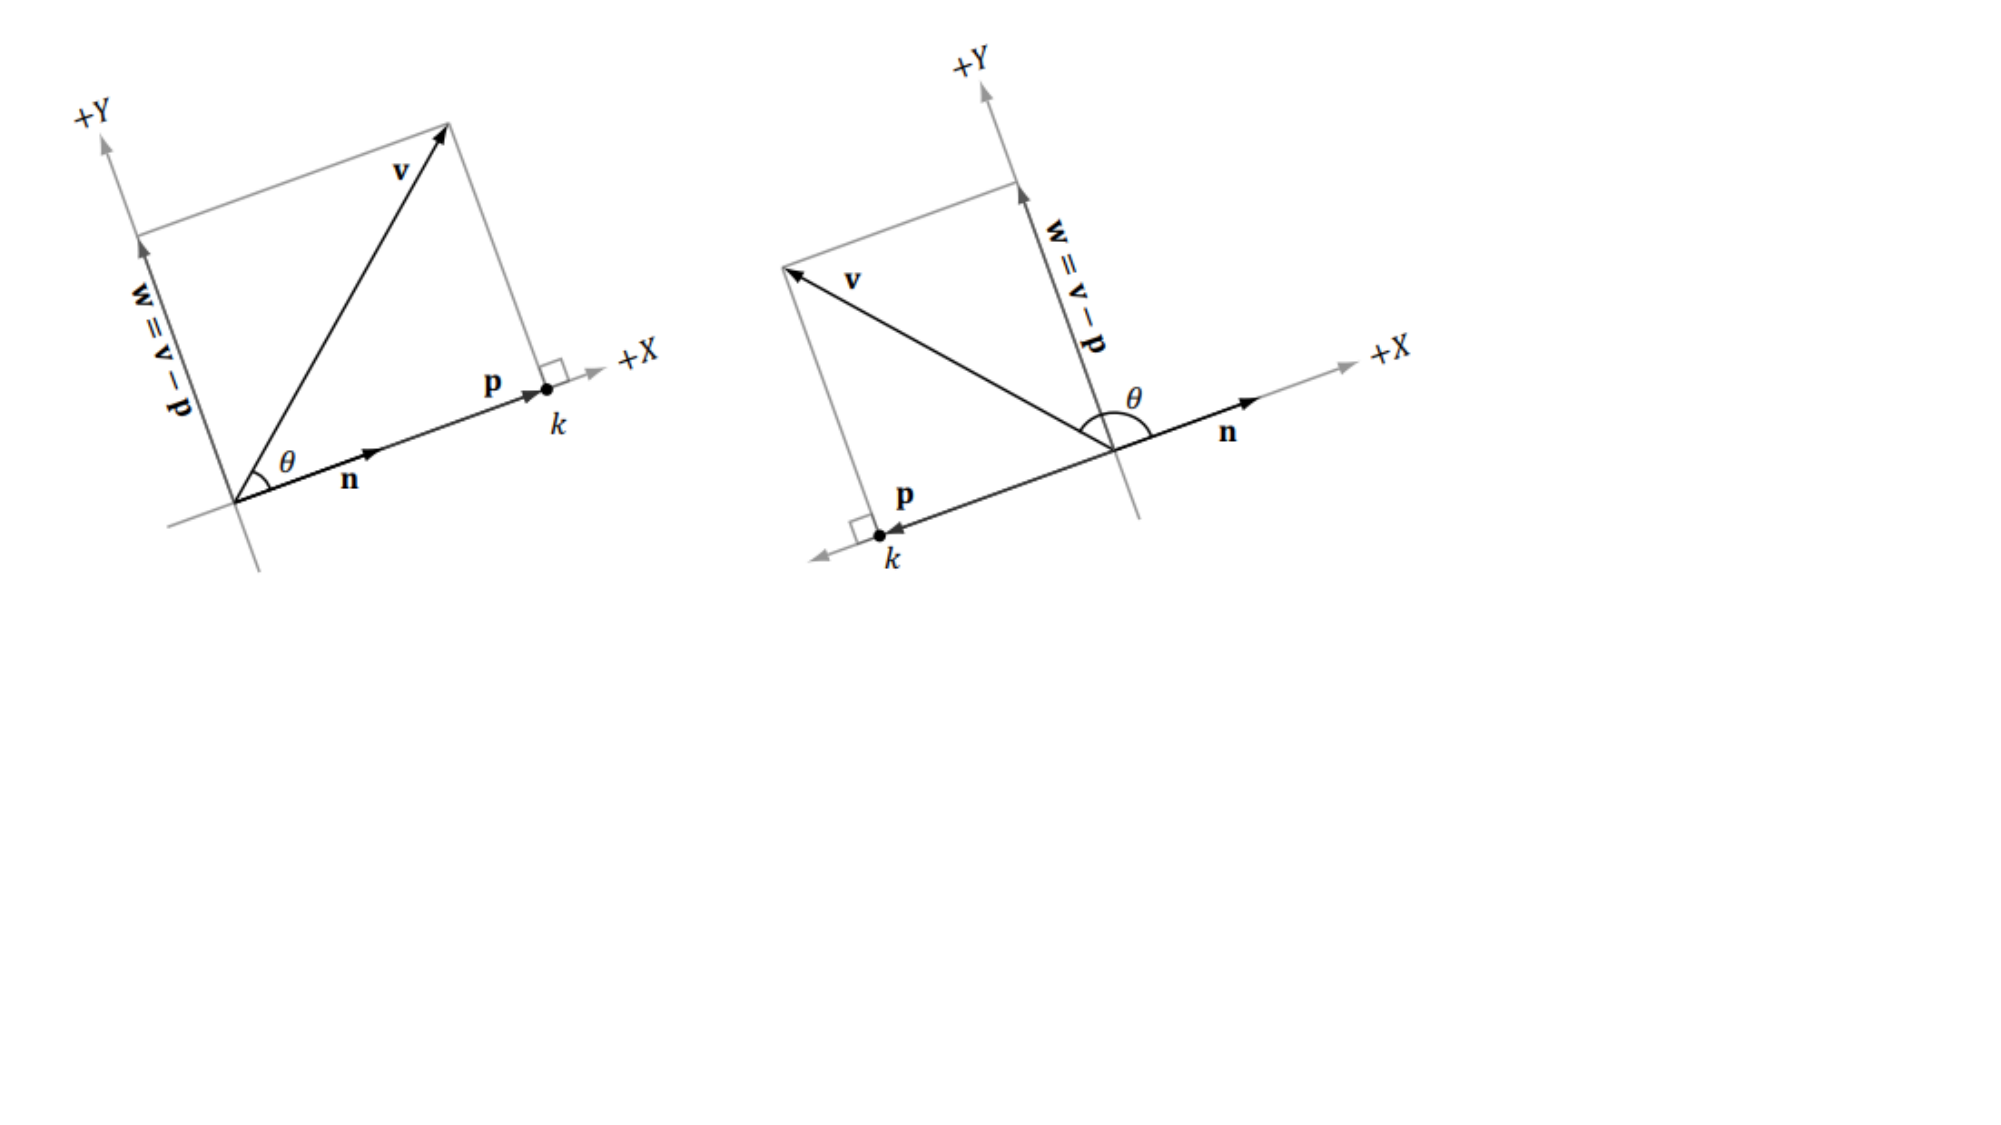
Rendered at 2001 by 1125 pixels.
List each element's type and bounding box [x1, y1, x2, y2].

picture [29, 24, 1449, 667]
